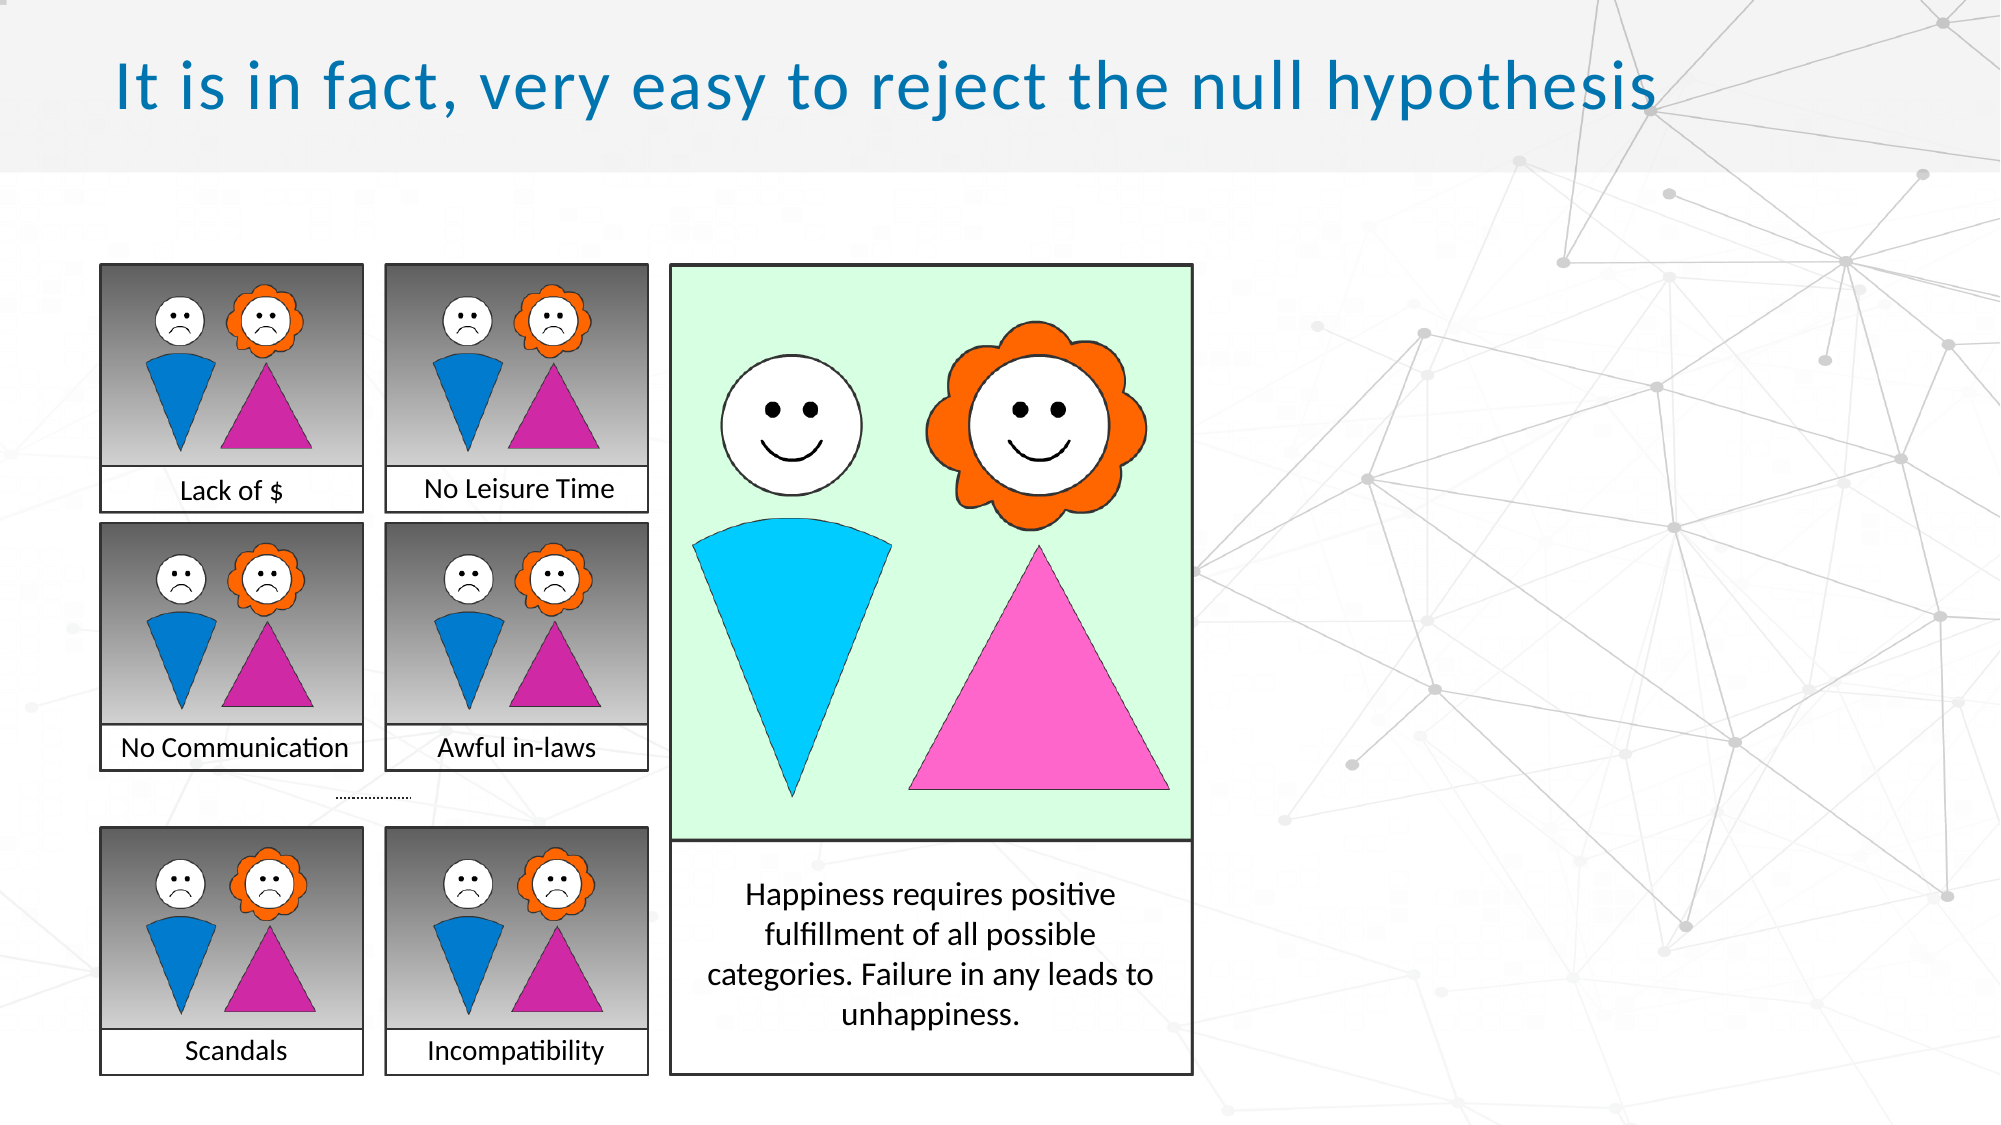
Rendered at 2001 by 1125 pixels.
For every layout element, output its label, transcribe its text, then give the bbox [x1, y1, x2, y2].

picture [99, 263, 1194, 1076]
title It is in fact, very easy to reject the null hypothesis [99, 0, 1900, 173]
